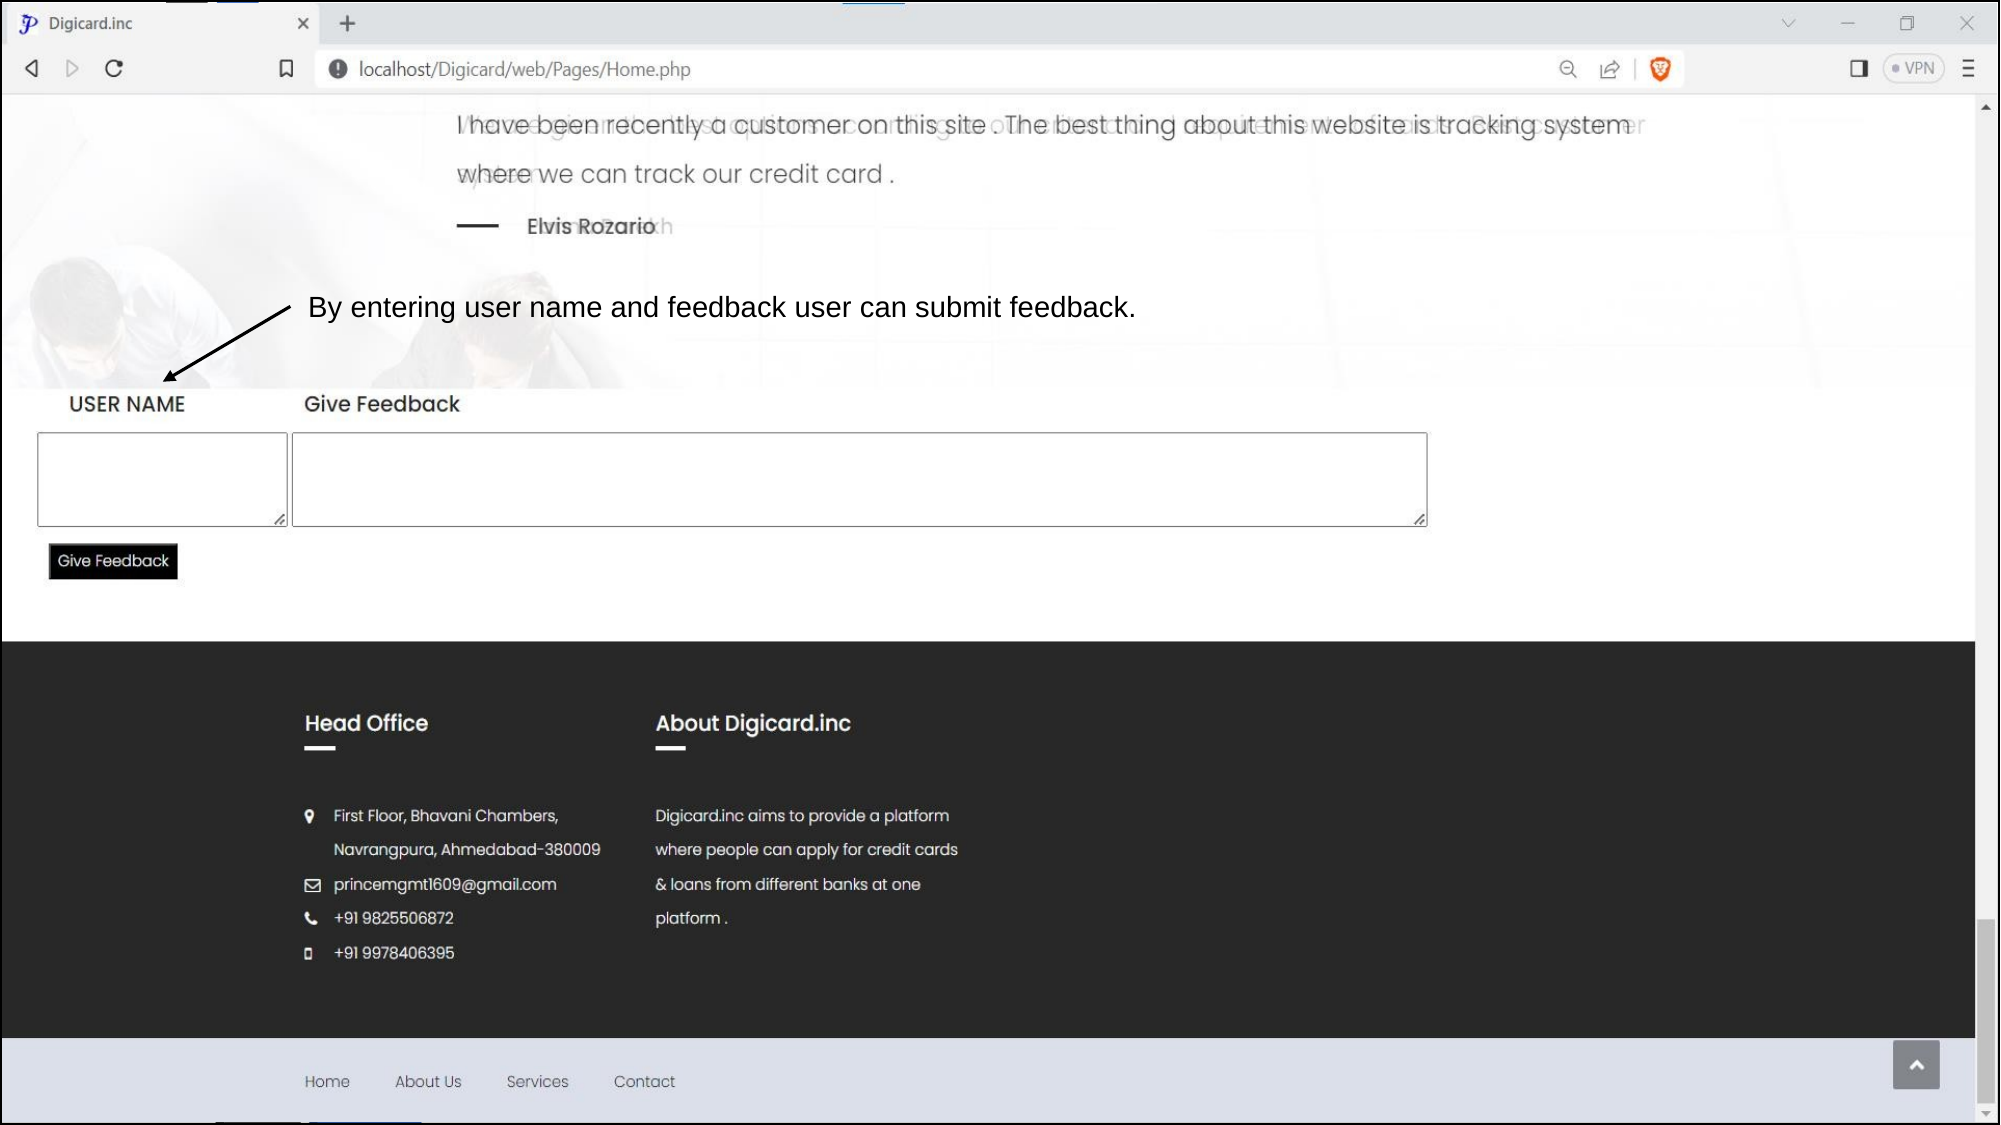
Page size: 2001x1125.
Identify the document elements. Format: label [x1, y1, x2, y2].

text_box [0, 0, 2000, 1125]
text_box [162, 306, 291, 382]
